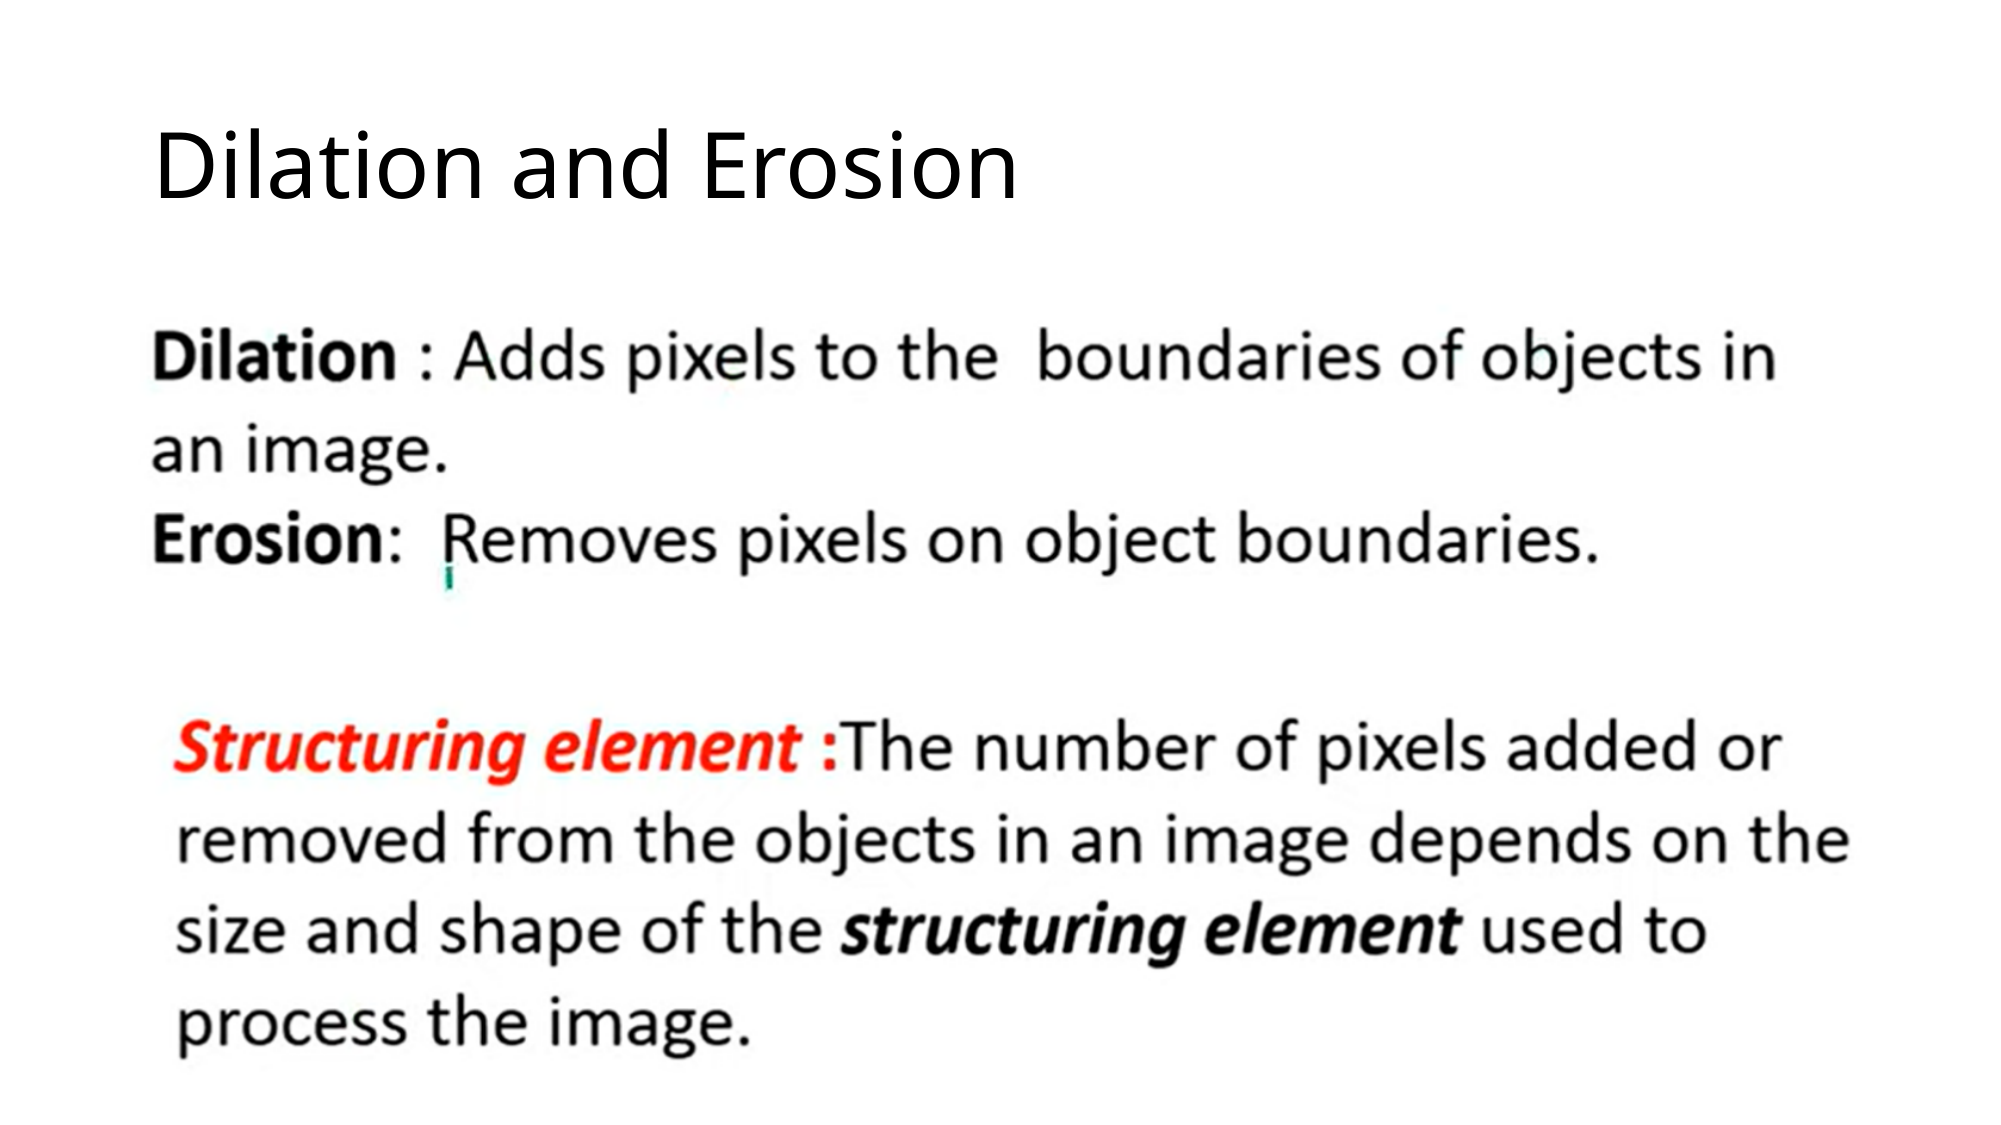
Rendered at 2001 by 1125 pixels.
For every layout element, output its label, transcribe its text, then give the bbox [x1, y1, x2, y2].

picture [104, 250, 1896, 1125]
title Dilation and Erosion [137, 59, 1863, 250]
